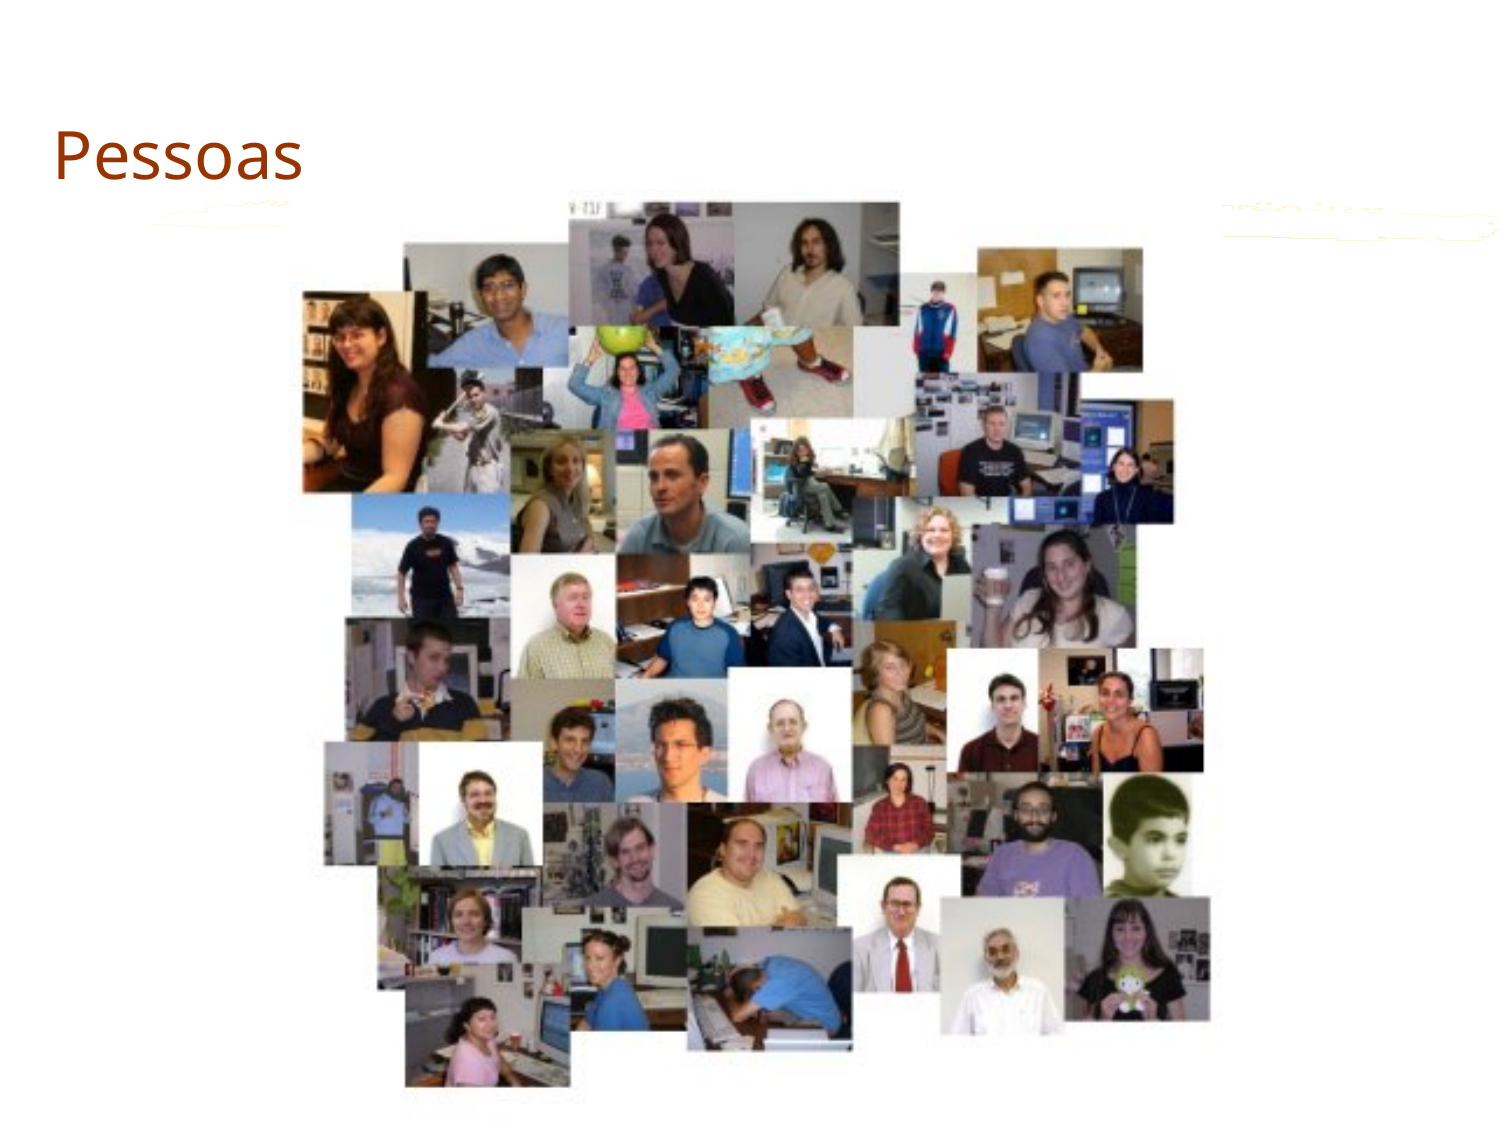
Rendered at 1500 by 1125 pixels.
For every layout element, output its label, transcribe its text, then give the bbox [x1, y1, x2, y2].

title Pessoas [37, 12, 1434, 201]
picture [288, 189, 1223, 1125]
